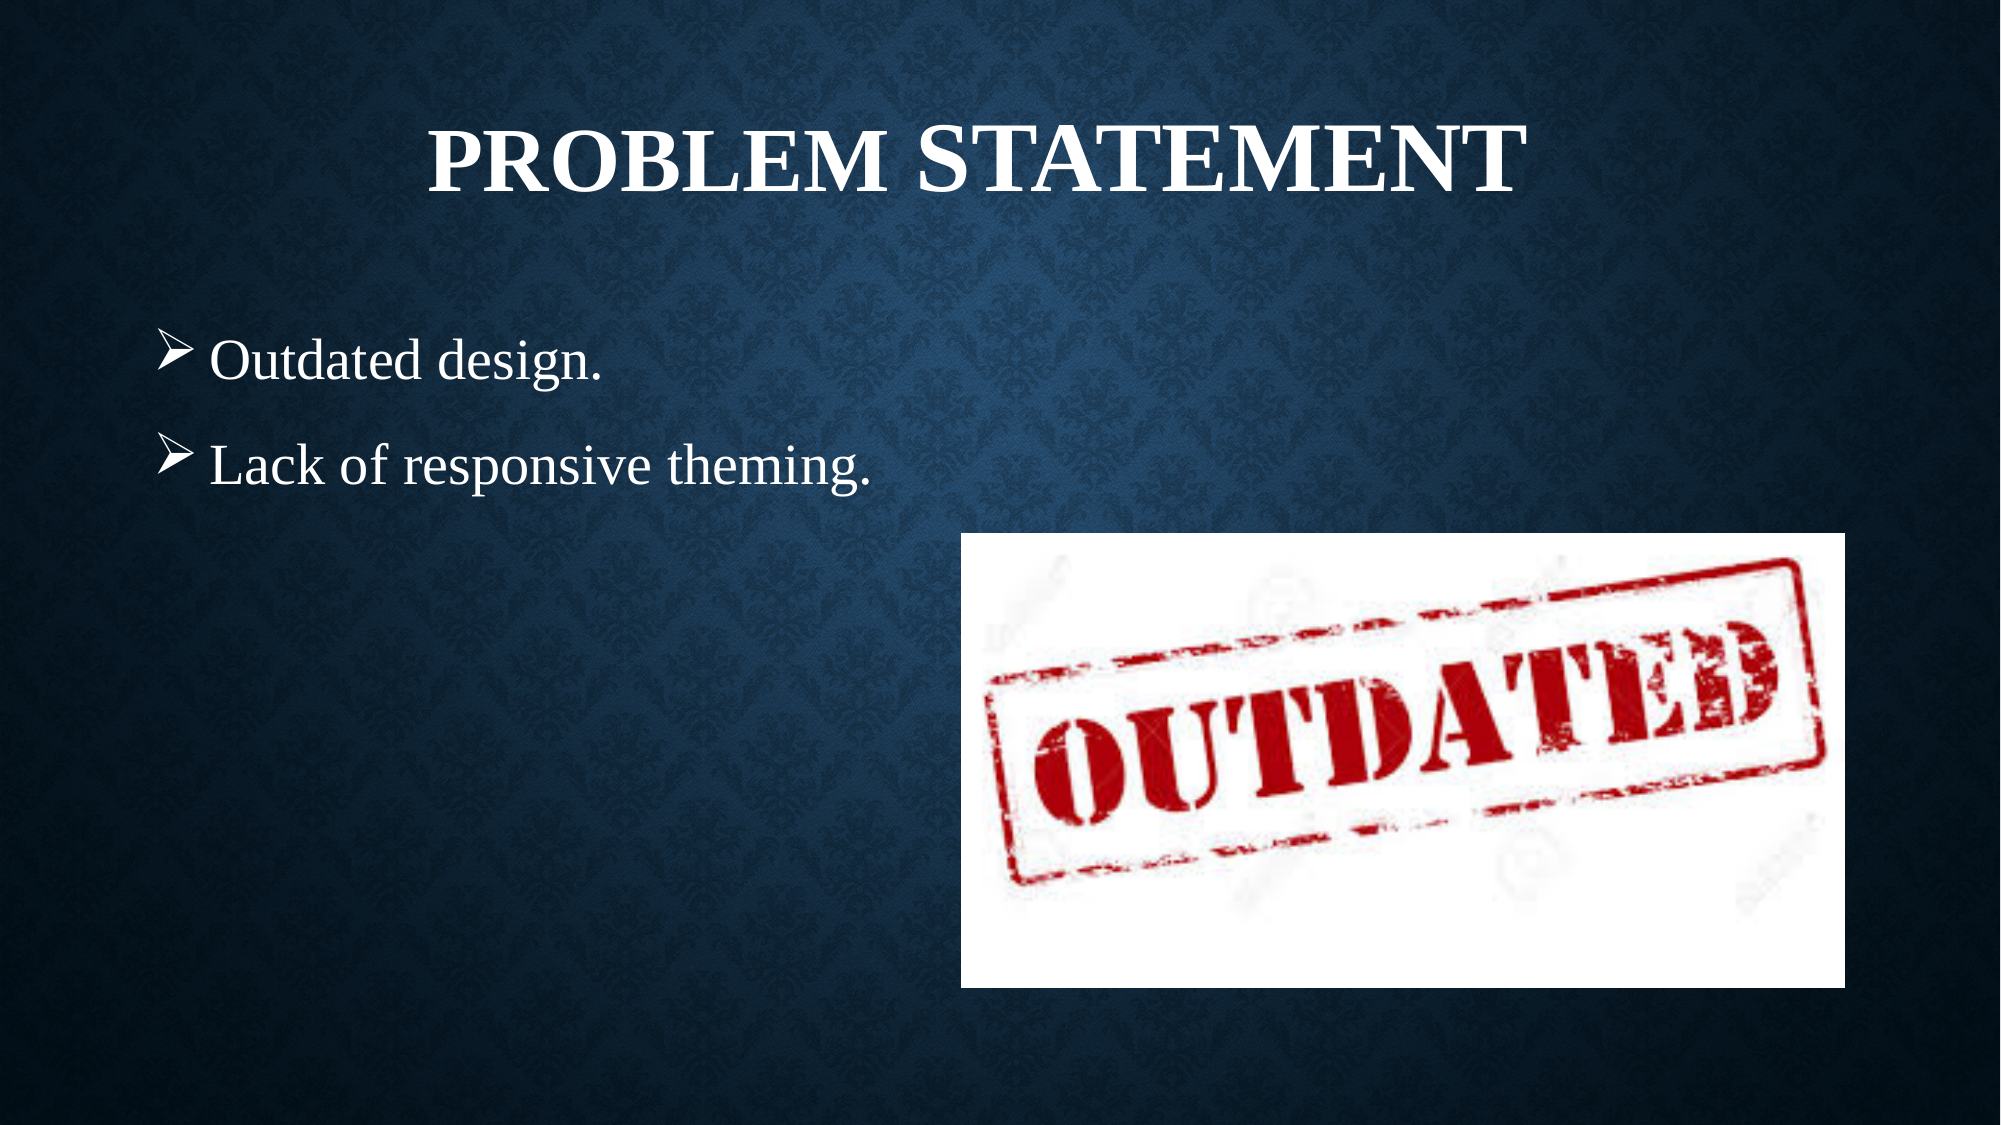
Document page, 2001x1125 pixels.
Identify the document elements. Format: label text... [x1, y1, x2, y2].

title Problem Statement [306, 90, 1650, 221]
picture [961, 532, 1846, 989]
subtitle Outdated design. Lack of responsive theming. [138, 299, 1881, 1034]
